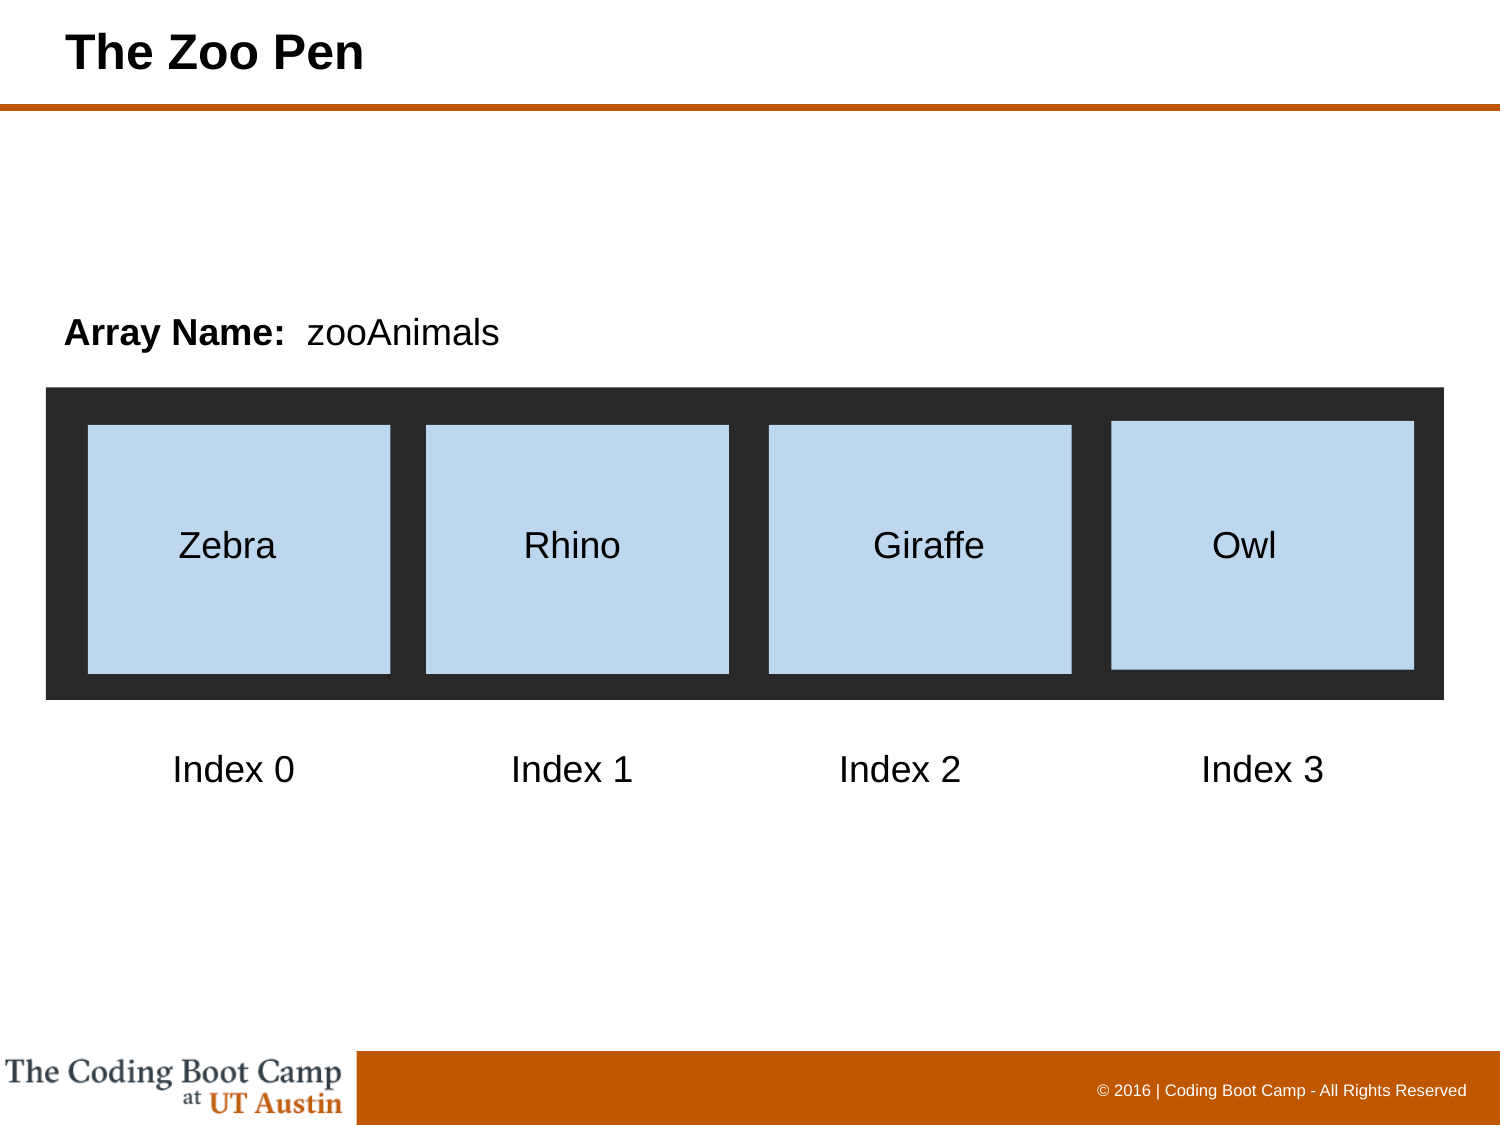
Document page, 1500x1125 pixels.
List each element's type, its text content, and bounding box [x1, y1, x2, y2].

text_box Array Name: zooAnimals [48, 300, 515, 361]
text_box Giraffe [858, 513, 1000, 574]
text_box [87, 424, 392, 675]
text_box Rhino [508, 513, 636, 574]
picture [0, 1050, 357, 1125]
text_box Owl [1197, 513, 1292, 574]
text_box Index 2 [823, 737, 977, 798]
text_box Index 0 [157, 737, 321, 798]
text_box Index 1 [496, 737, 649, 798]
text_box Index 3 [1186, 737, 1340, 798]
text_box Zebra [163, 513, 292, 574]
text_box [768, 424, 1073, 675]
text_box [1110, 420, 1415, 671]
title The Zoo Pen [50, 0, 948, 108]
text_box [425, 424, 730, 675]
text_box [45, 386, 1445, 701]
